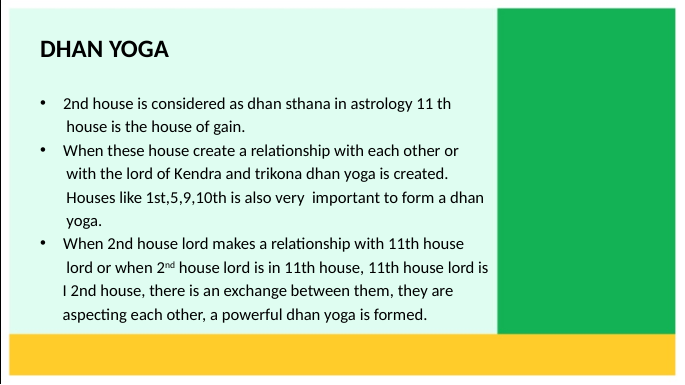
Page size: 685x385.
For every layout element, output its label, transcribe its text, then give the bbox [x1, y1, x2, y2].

list 2nd house is considered as dhan sthana in astrology 11 th house is the house of gain. When these house create a relationship with each other or with the lord of Kendra and trikona dhan yoga is created. Houses like 1st,5,9,10th is also very important to form a dhan yoga. When 2nd house lord makes a relationship with 11th house lord or when 2nd house lord is in 11th house, 11th house lord is I 2nd house, there is an exchange between them, they are aspecting each other, a powerful dhan yoga is formed. [34, 89, 650, 380]
title DHAN YOGA [34, 15, 650, 80]
picture [0, 0, 684, 384]
